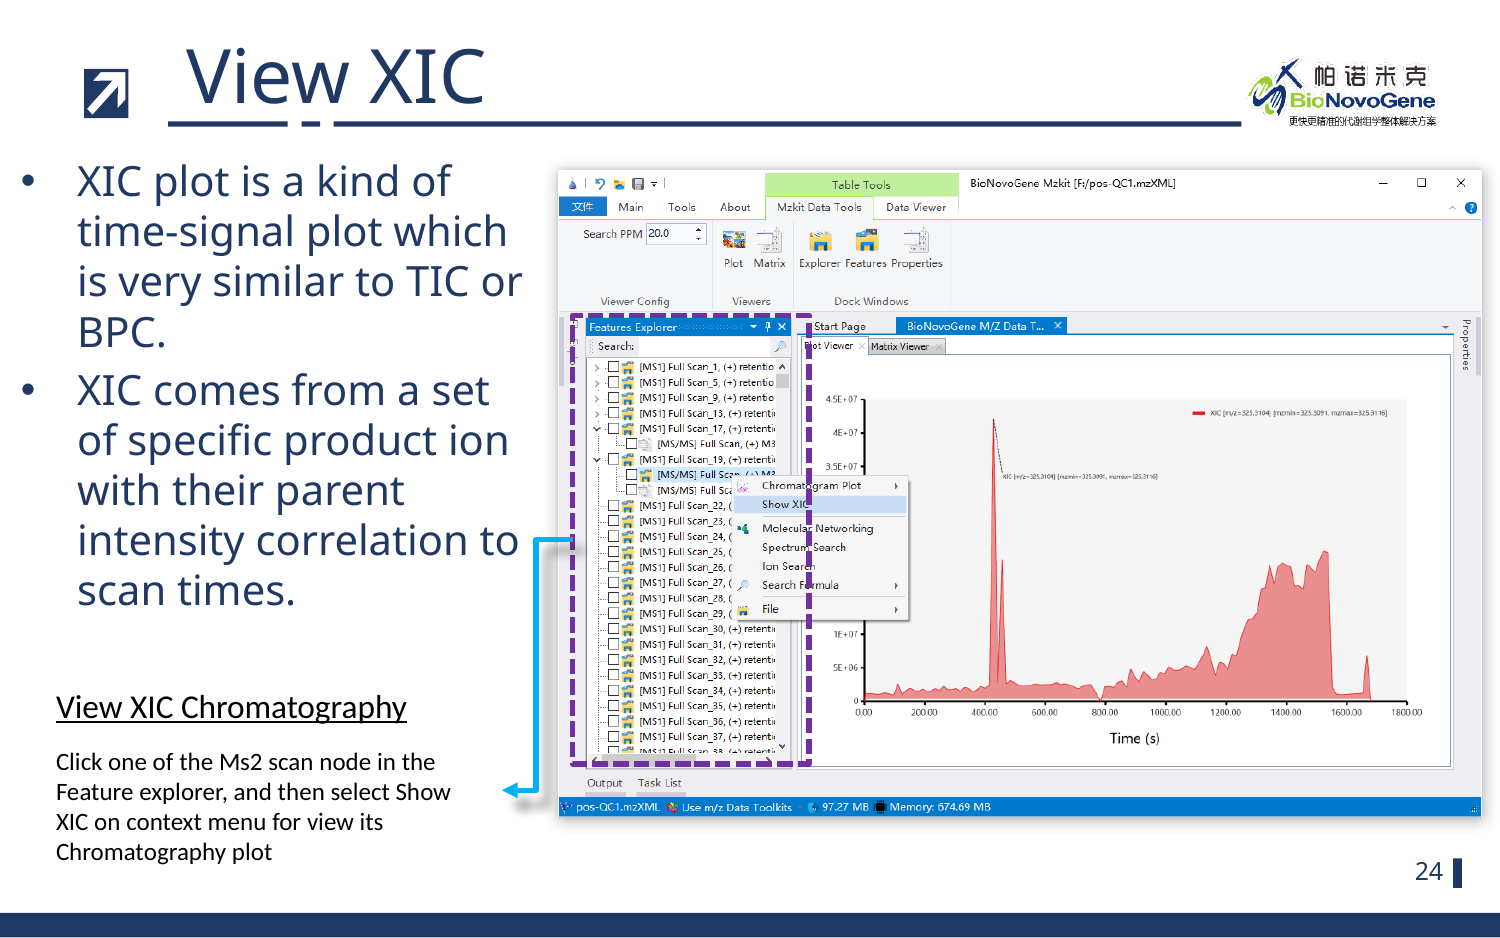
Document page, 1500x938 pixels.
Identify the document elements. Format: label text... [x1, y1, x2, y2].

text_box View XIC Chromatography Click one of the Ms2 scan node in the Feature explorer, and then select Show XIC on context menu for view its Chromatography plot [41, 678, 502, 903]
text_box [501, 539, 573, 792]
title View XIC [171, 19, 1058, 127]
list XIC plot is a kind of time-signal plot which is very similar to TIC or BPC. XIC comes from a set of specific product ion with their parent intensity correlation to scan times. [5, 147, 543, 646]
picture [541, 155, 1500, 835]
picture [1245, 55, 1444, 132]
